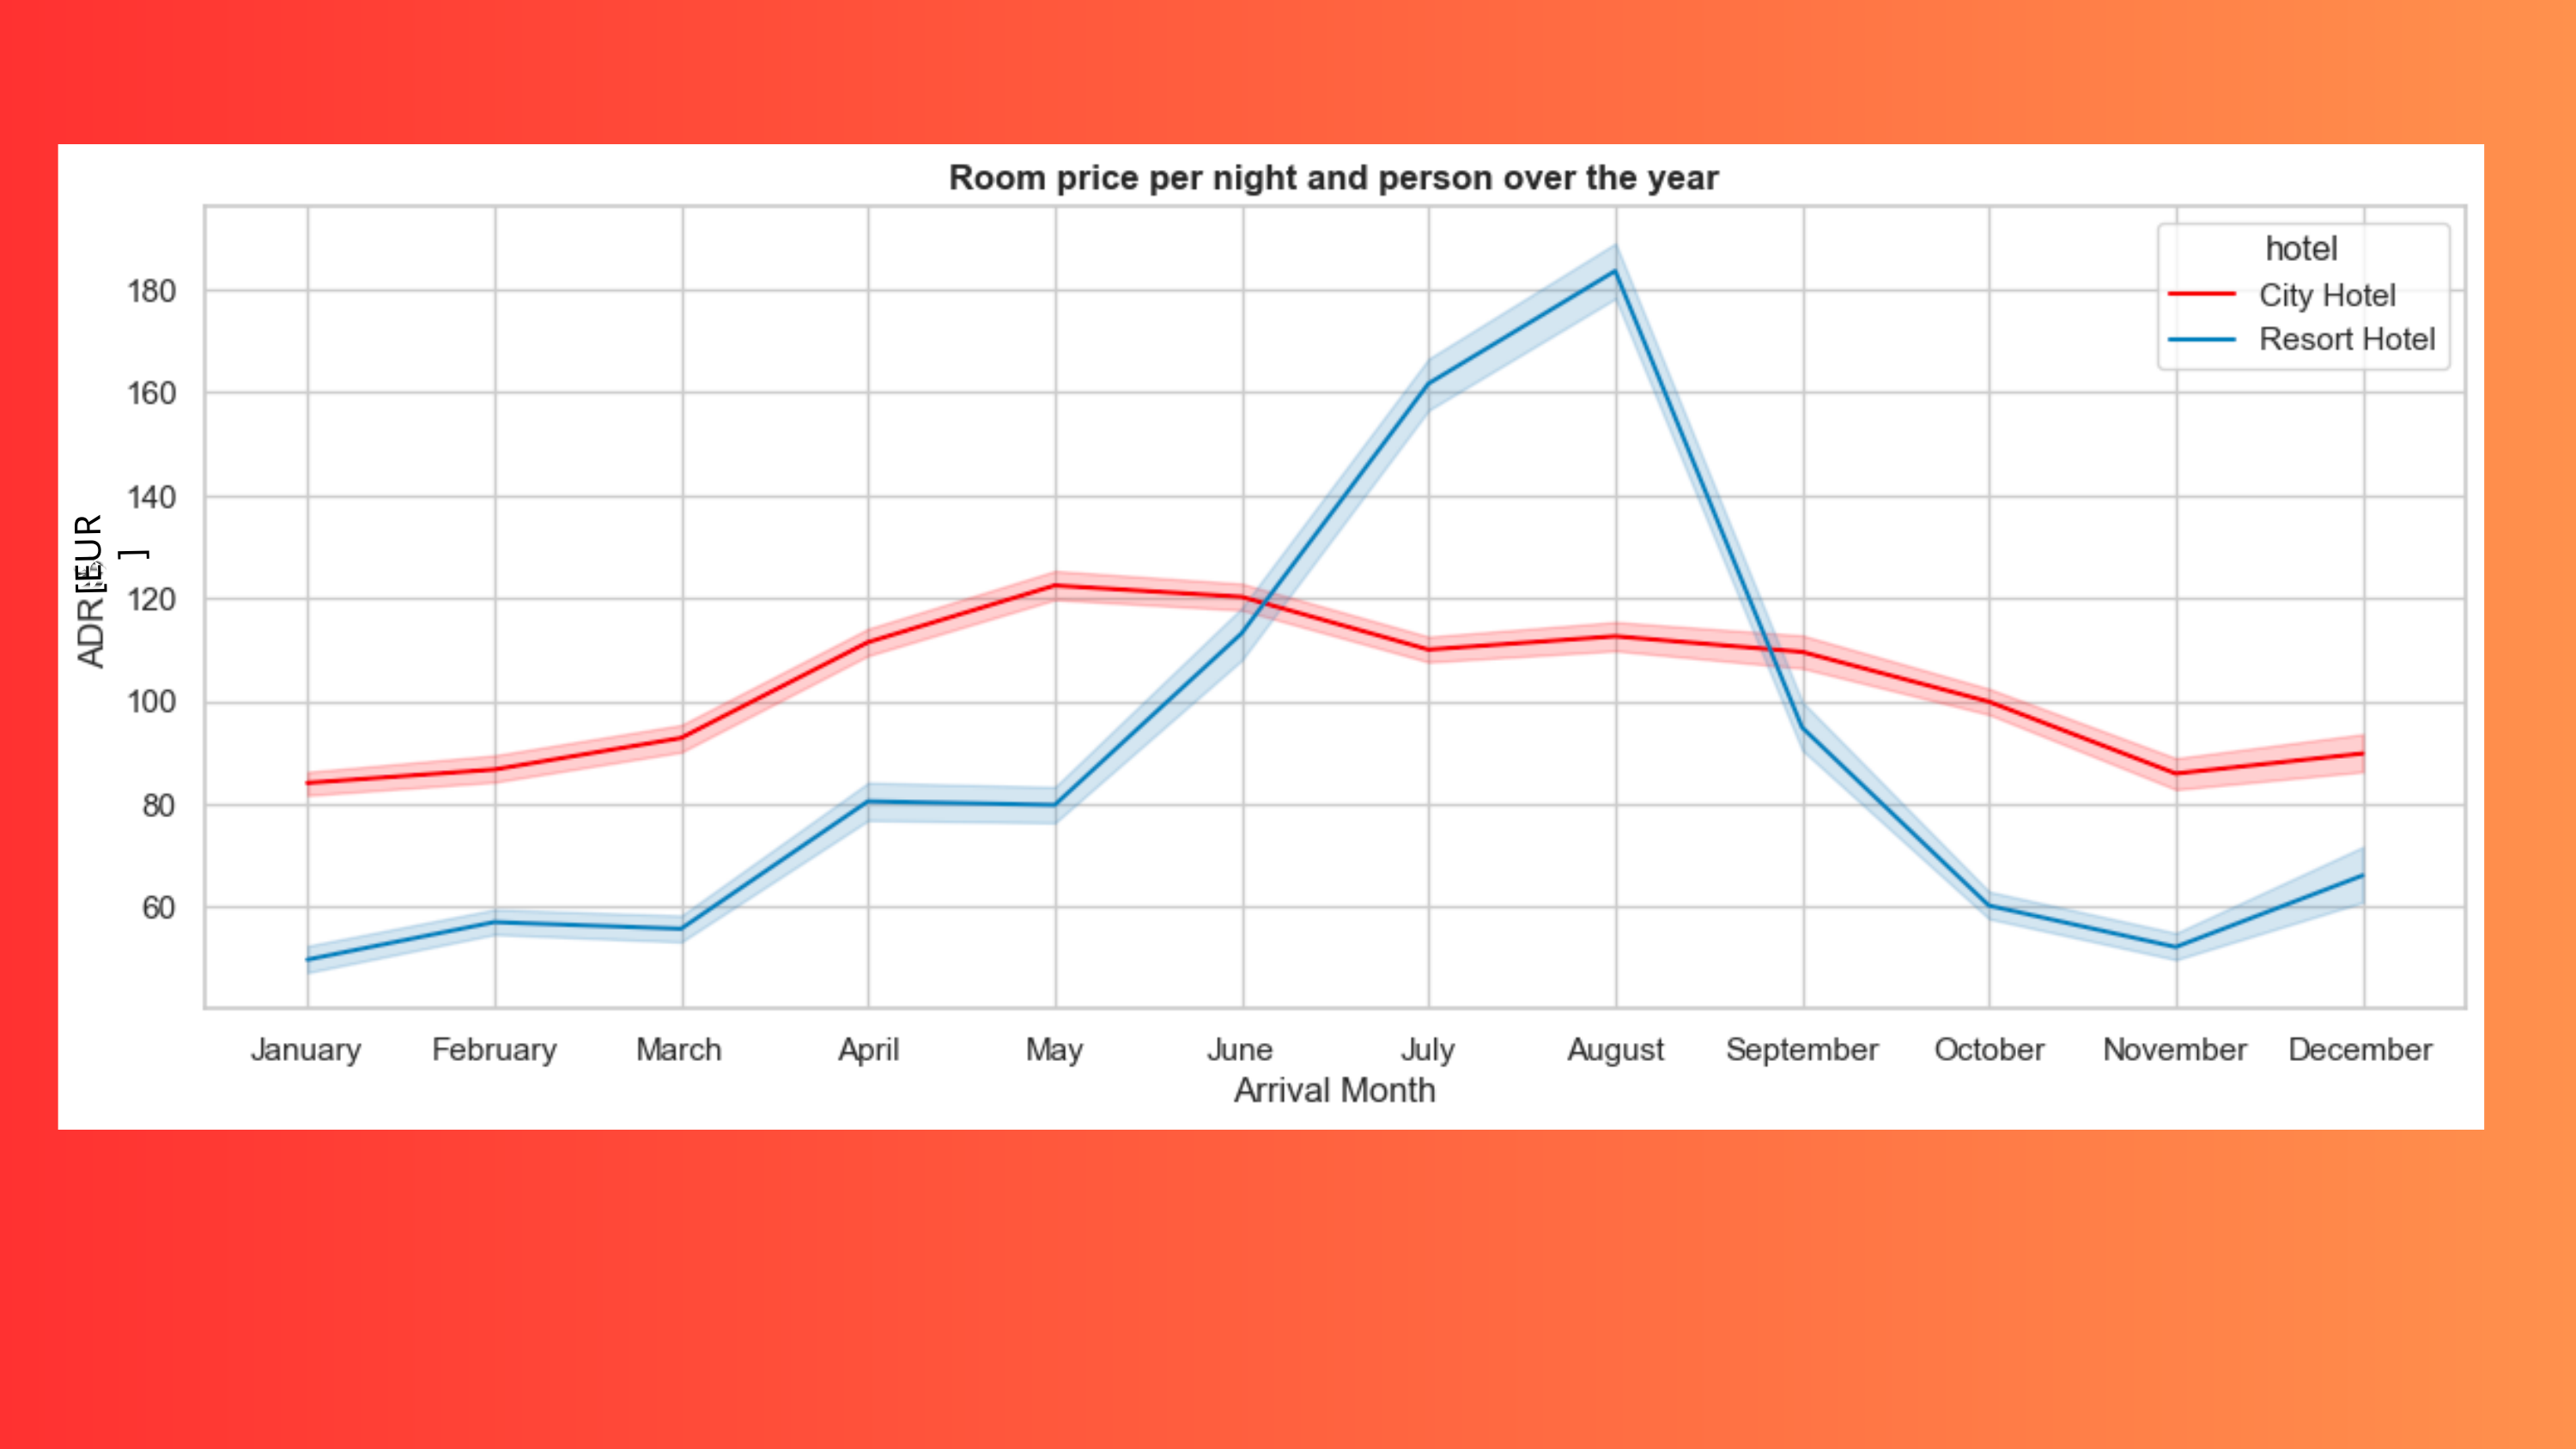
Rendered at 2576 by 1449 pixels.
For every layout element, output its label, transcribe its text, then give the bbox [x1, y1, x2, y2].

text_box [58, 144, 2485, 1130]
text_box [EUR] [64, 511, 152, 597]
text_box RESORT [1107, 0, 1112, 144]
text_box [382, 1130, 387, 1448]
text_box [64, 536, 127, 599]
text_box [382, 0, 387, 144]
text_box RESORT [1107, 1130, 1112, 1448]
